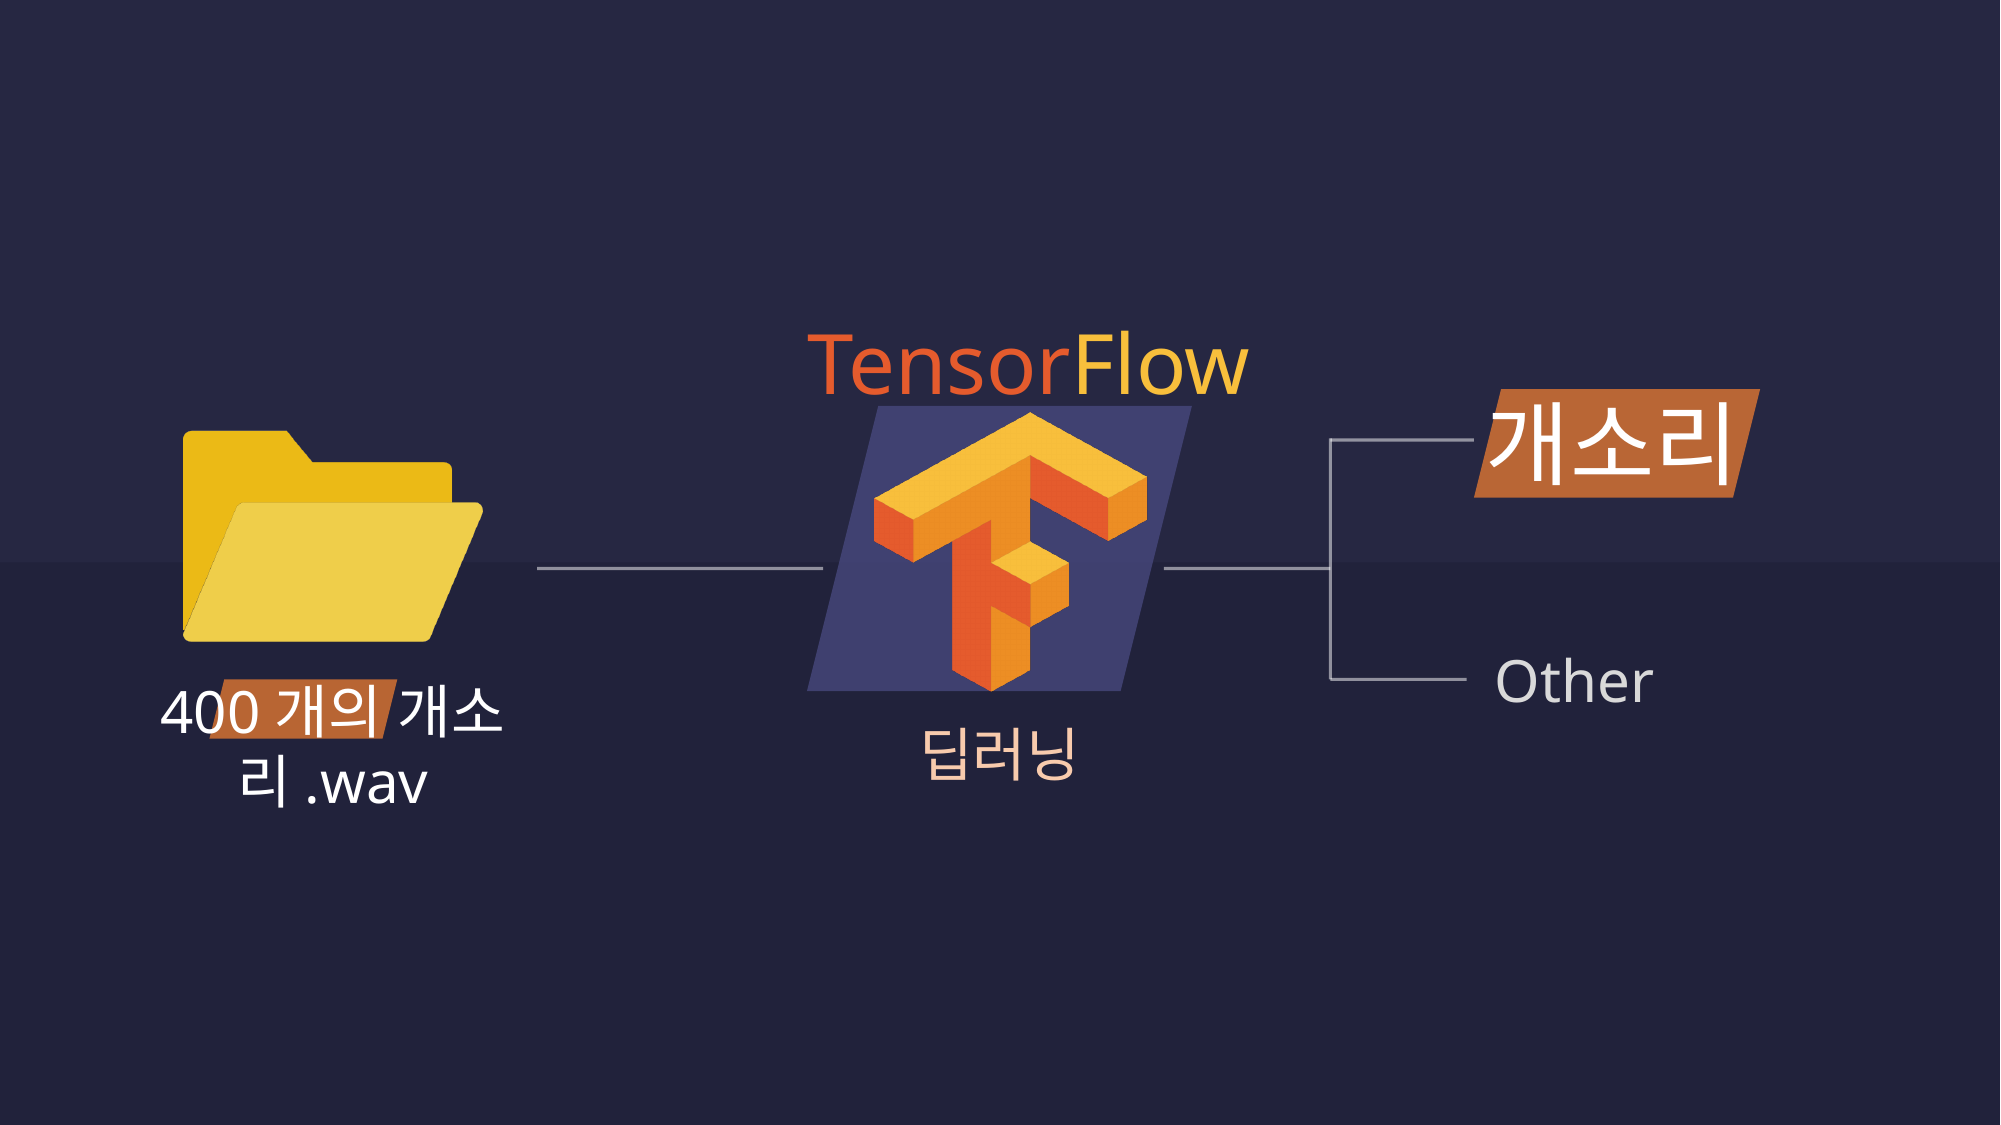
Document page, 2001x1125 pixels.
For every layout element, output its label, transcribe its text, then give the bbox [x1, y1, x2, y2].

text_box Other [1383, 636, 1766, 722]
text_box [65, 406, 601, 825]
text_box 개소리 [1421, 379, 1804, 505]
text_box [754, 303, 1304, 692]
text_box 딥러닝 [879, 710, 1121, 796]
